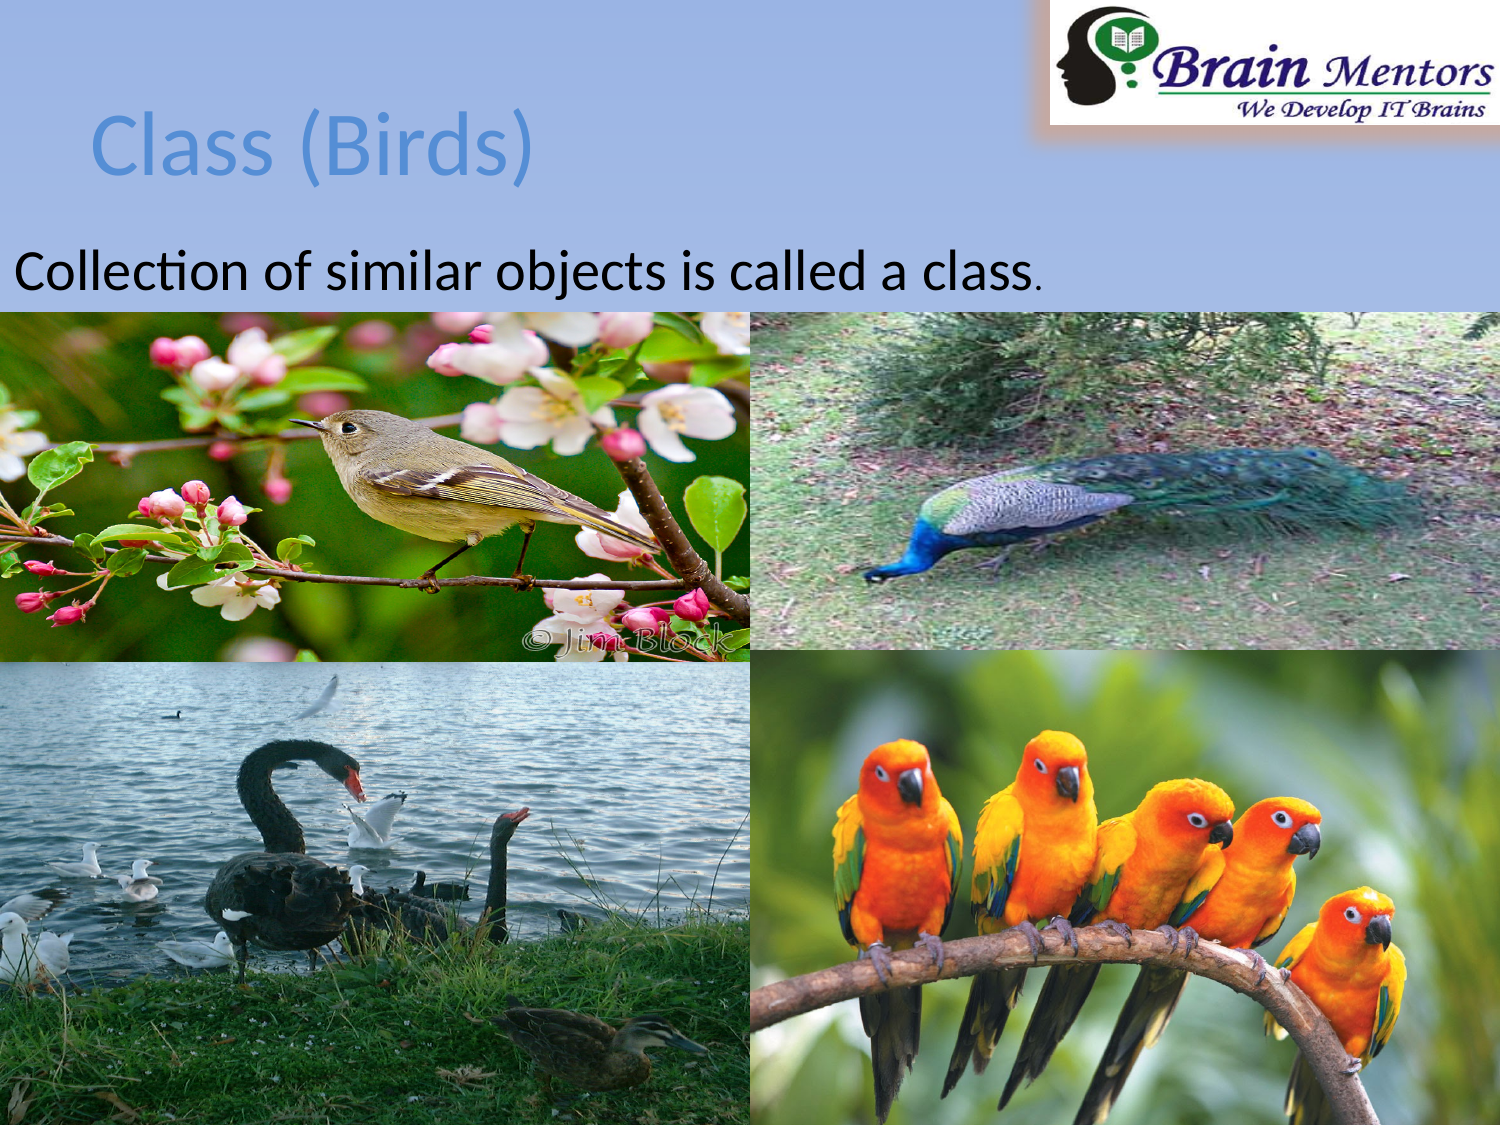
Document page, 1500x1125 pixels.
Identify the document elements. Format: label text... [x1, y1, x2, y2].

text_box Collection of similar objects is called a class. [1024, 45, 1425, 151]
text_box Collection of similar objects is called a class. [0, 224, 1500, 310]
title Class (Birds) [75, 45, 1425, 224]
picture [1049, 0, 1500, 126]
picture [0, 312, 1500, 1125]
slide_number 12 [1035, 45, 1425, 140]
